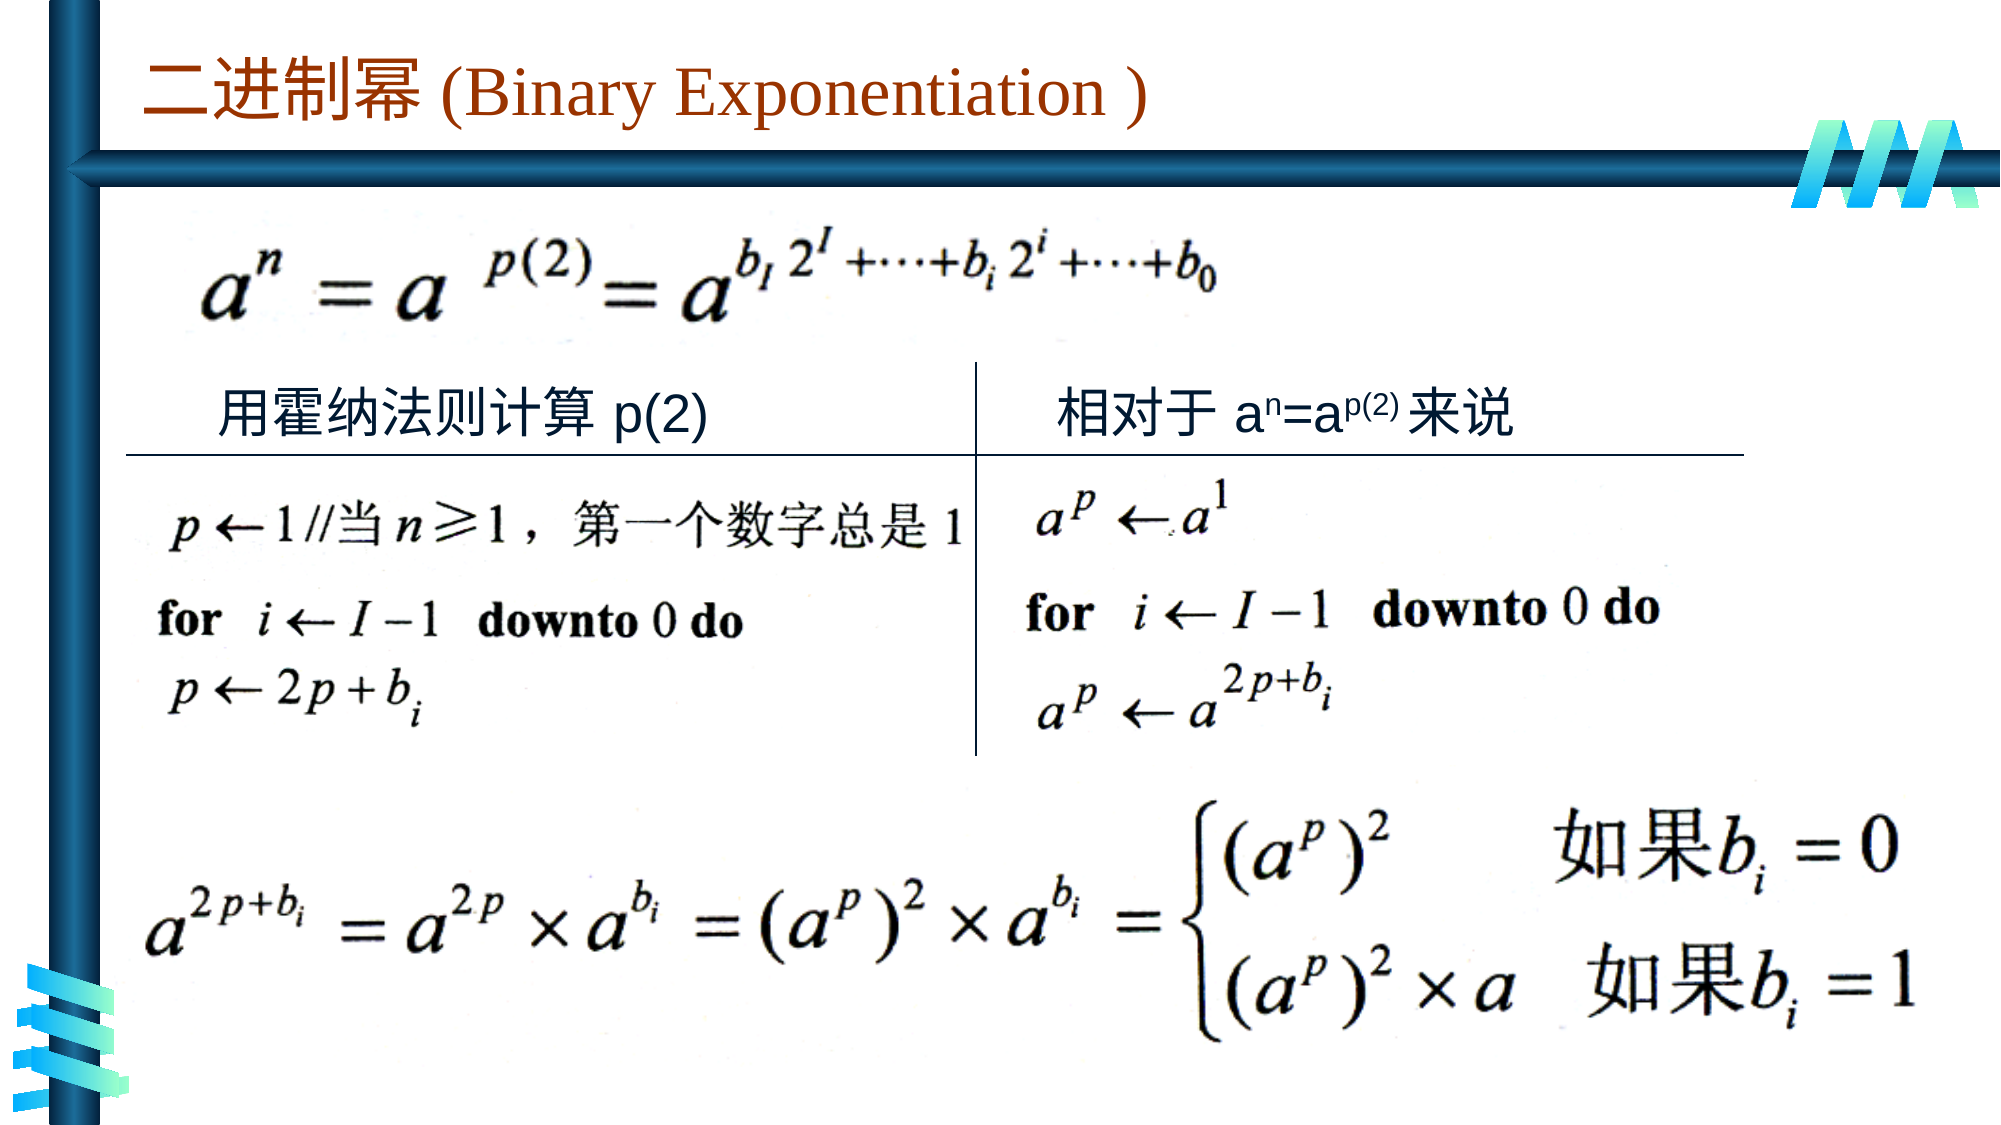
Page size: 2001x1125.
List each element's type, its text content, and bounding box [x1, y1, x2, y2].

picture [131, 494, 969, 734]
table_header 相对于an=ap(2)来说 [977, 362, 1744, 454]
table_cell [977, 456, 1744, 756]
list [184, 208, 1237, 347]
title 二进制幂(Binary Exponentiation ) [125, 10, 1485, 138]
table_cell [126, 456, 975, 756]
picture [113, 765, 1952, 1067]
table_header 用霍纳法则计算p(2) [126, 362, 975, 454]
picture [1002, 467, 1685, 734]
